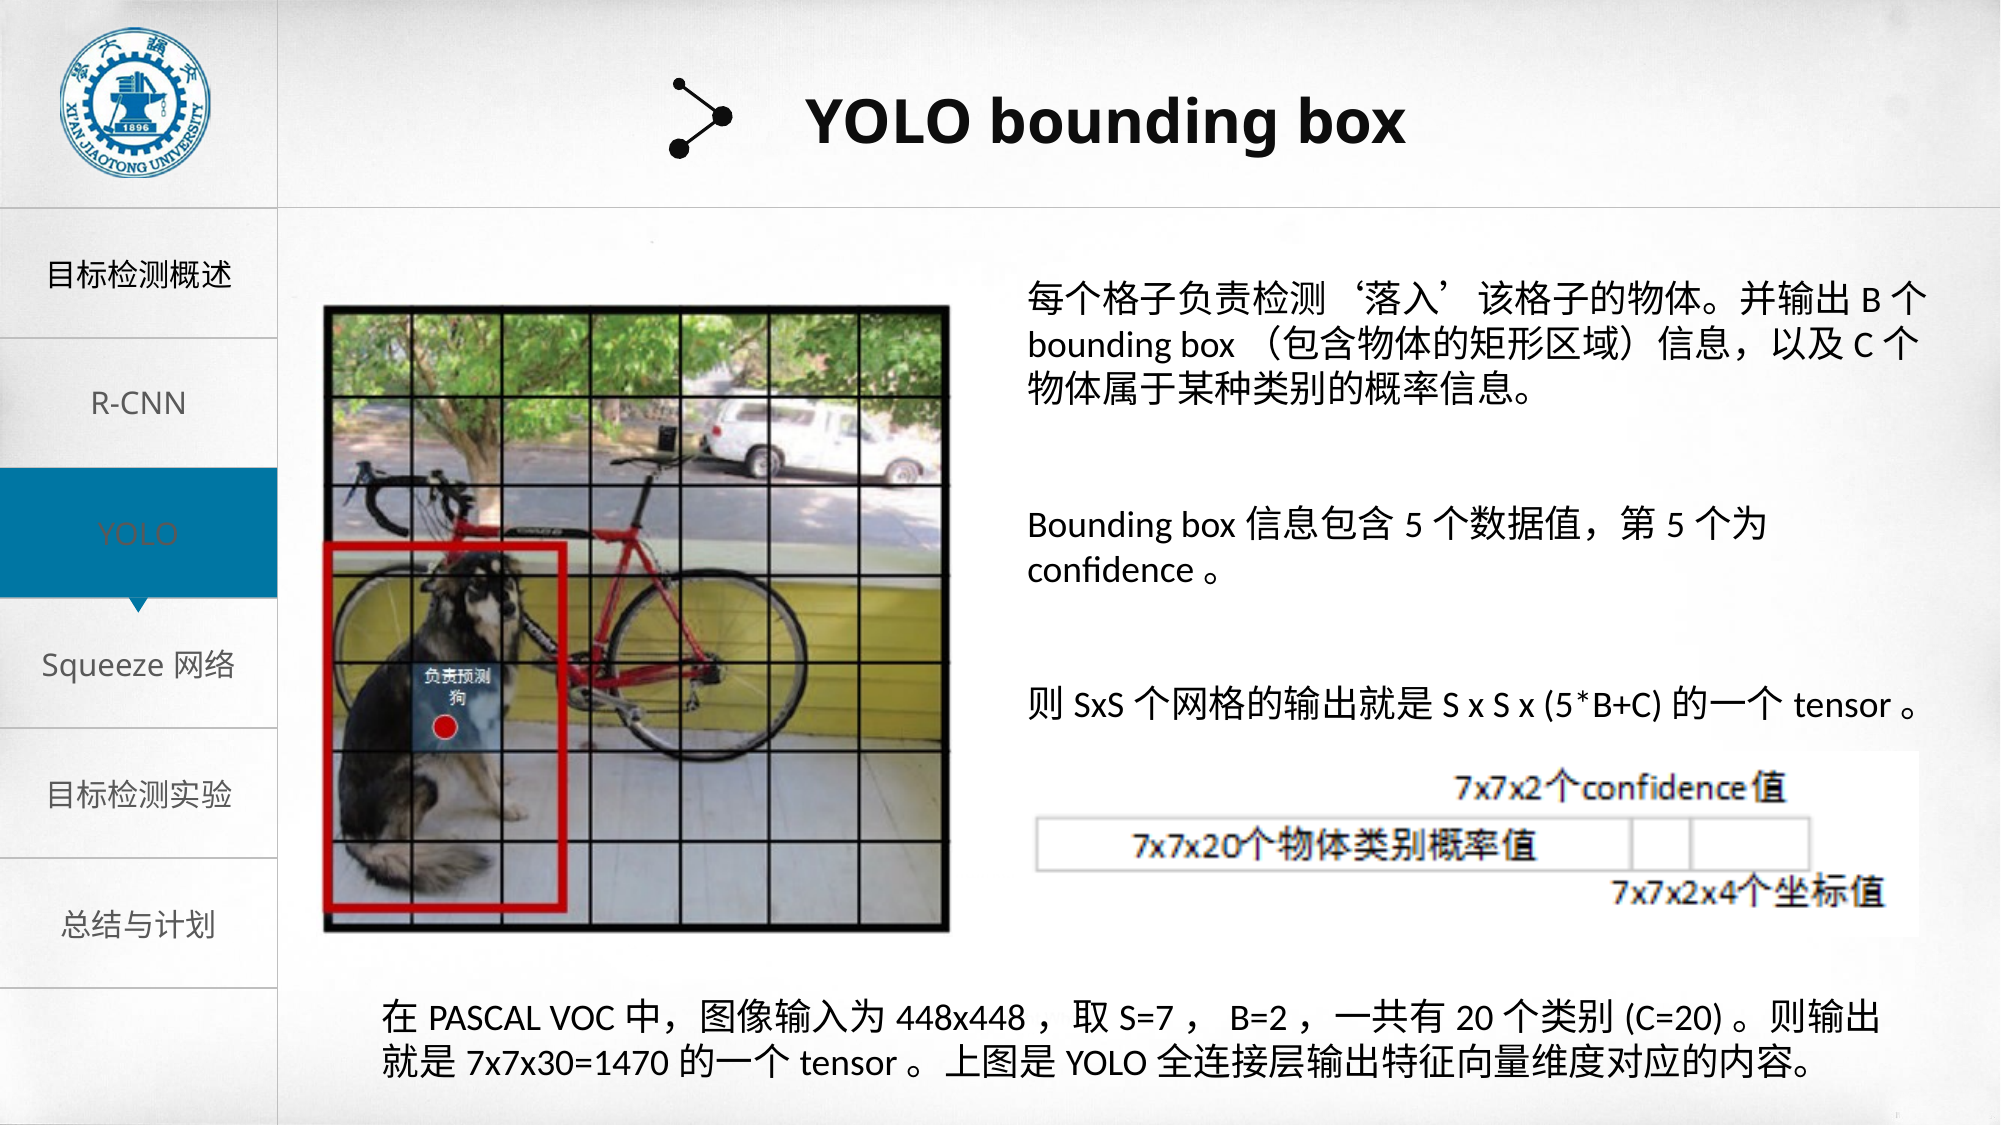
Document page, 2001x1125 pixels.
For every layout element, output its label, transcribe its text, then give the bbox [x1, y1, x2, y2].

picture [1022, 751, 1919, 937]
text_box 每个格子负责检测‘落入’该格子的物体。并输出B个bounding box（包含物体的矩形区域）信息，以及C个物体属于某种类别的概率信息。 Bounding box信息包含5个数据值，第5个为confidence。 则SxS个网格的输出就是S x S x (5*B+C)的一个tensor。 [1012, 267, 1957, 778]
picture [60, 27, 211, 178]
text_box 在PASCAL VOC中，图像输入为448x448，取S=7，B=2，一共有20个类别(C=20)。则输出就是7x7x30=1470的一个tensor。上图是YOLO全连接层输出特征向量维度对应的内容。 [367, 985, 1919, 1090]
text_box YOLO bounding box [790, 74, 1422, 164]
picture [316, 302, 953, 937]
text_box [679, 83, 723, 149]
